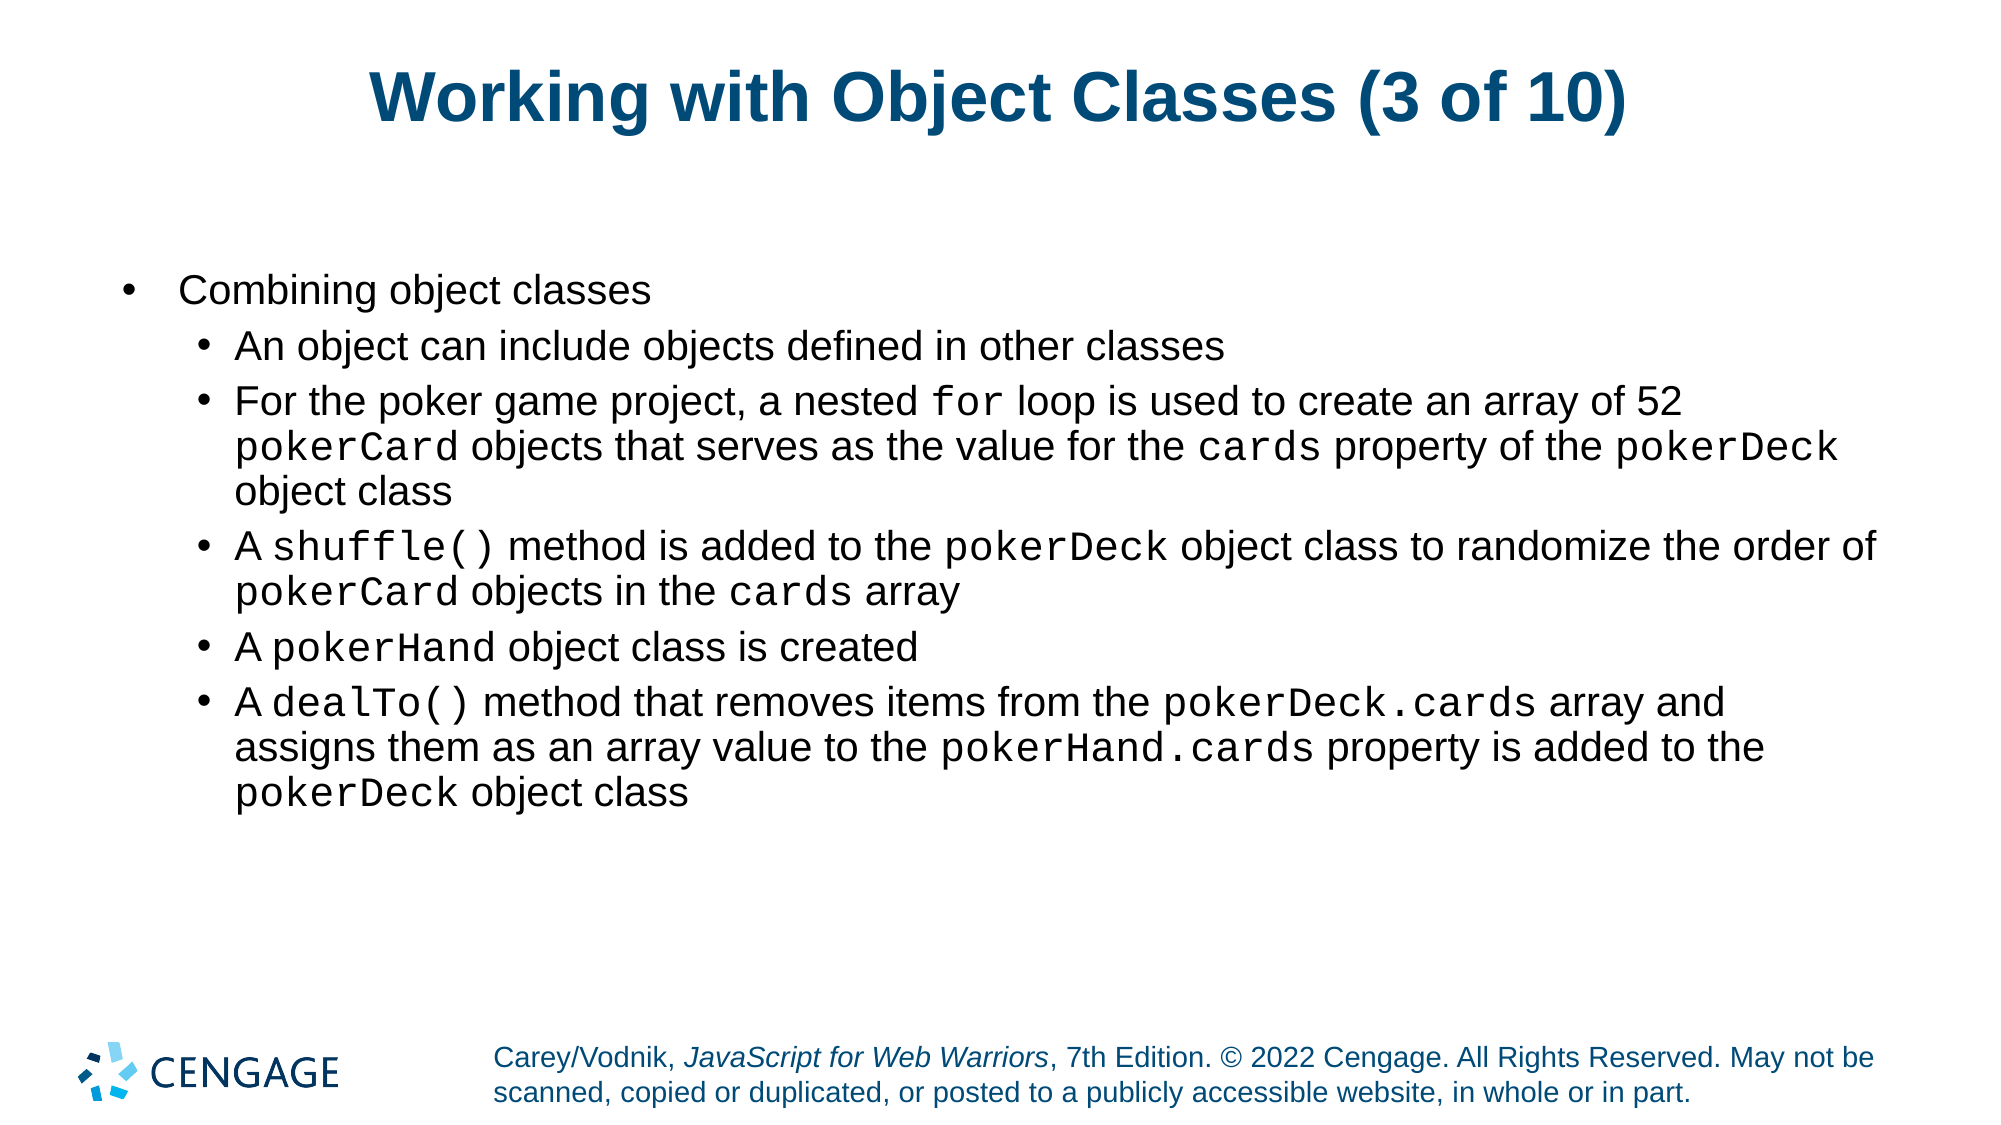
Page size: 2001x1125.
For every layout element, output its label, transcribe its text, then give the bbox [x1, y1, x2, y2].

picture [78, 1042, 338, 1101]
list Combining object classes An object can include objects defined in other classes For the poker game project, a nested for loop is used to create an array of 52 pokerCard objects that serves as the value for the cards property of the pokerDeck object class A shuffle() method is added to the pokerDeck object class to randomize the order of pokerCard objects in the cards array A pokerHand object class is created A dealTo() method that removes items from the pokerDeck.cards array and assigns them as an array value to the pokerHand.cards property is added to the pokerDeck object class [121, 268, 1880, 990]
title Working with Object Classes (3 of 10) [137, 59, 1863, 171]
